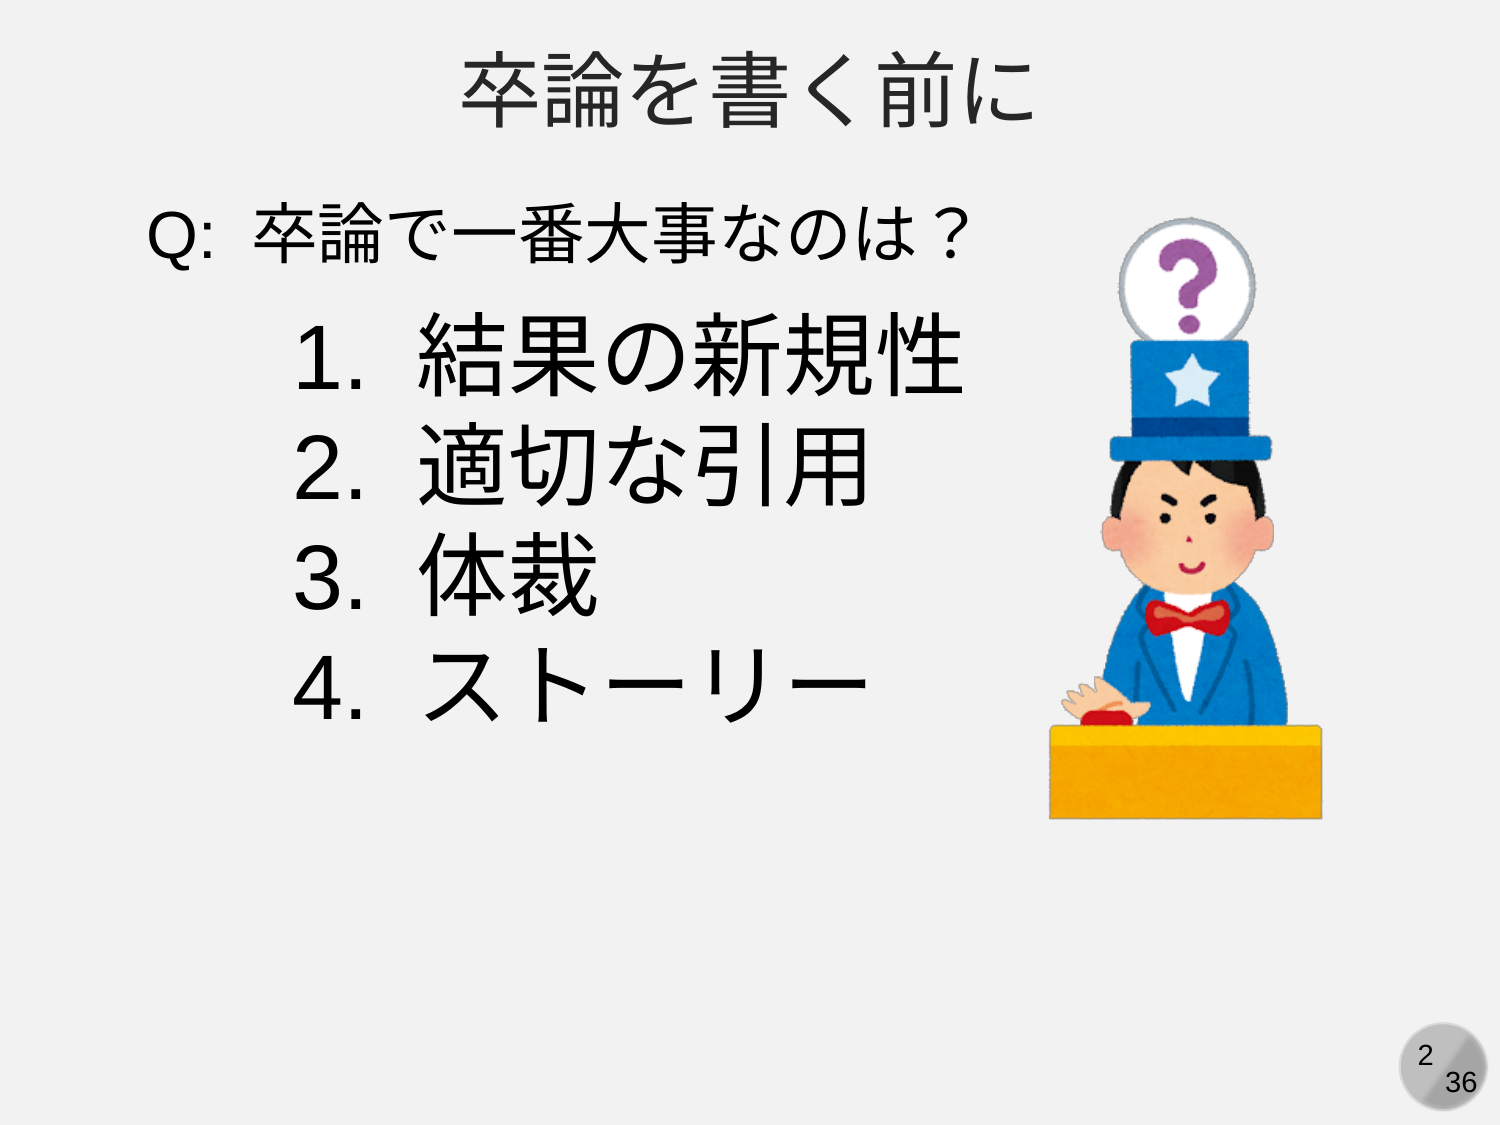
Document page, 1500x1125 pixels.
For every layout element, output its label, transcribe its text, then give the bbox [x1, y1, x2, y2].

text_box 1. 結果の新規性 2. 適切な引用 3. 体裁 4. ストーリー [278, 290, 983, 746]
list 卒論を書く前に [0, 31, 1500, 155]
text_box Q: 卒論で一番大事なのは？ [131, 184, 1001, 280]
picture [997, 208, 1380, 835]
